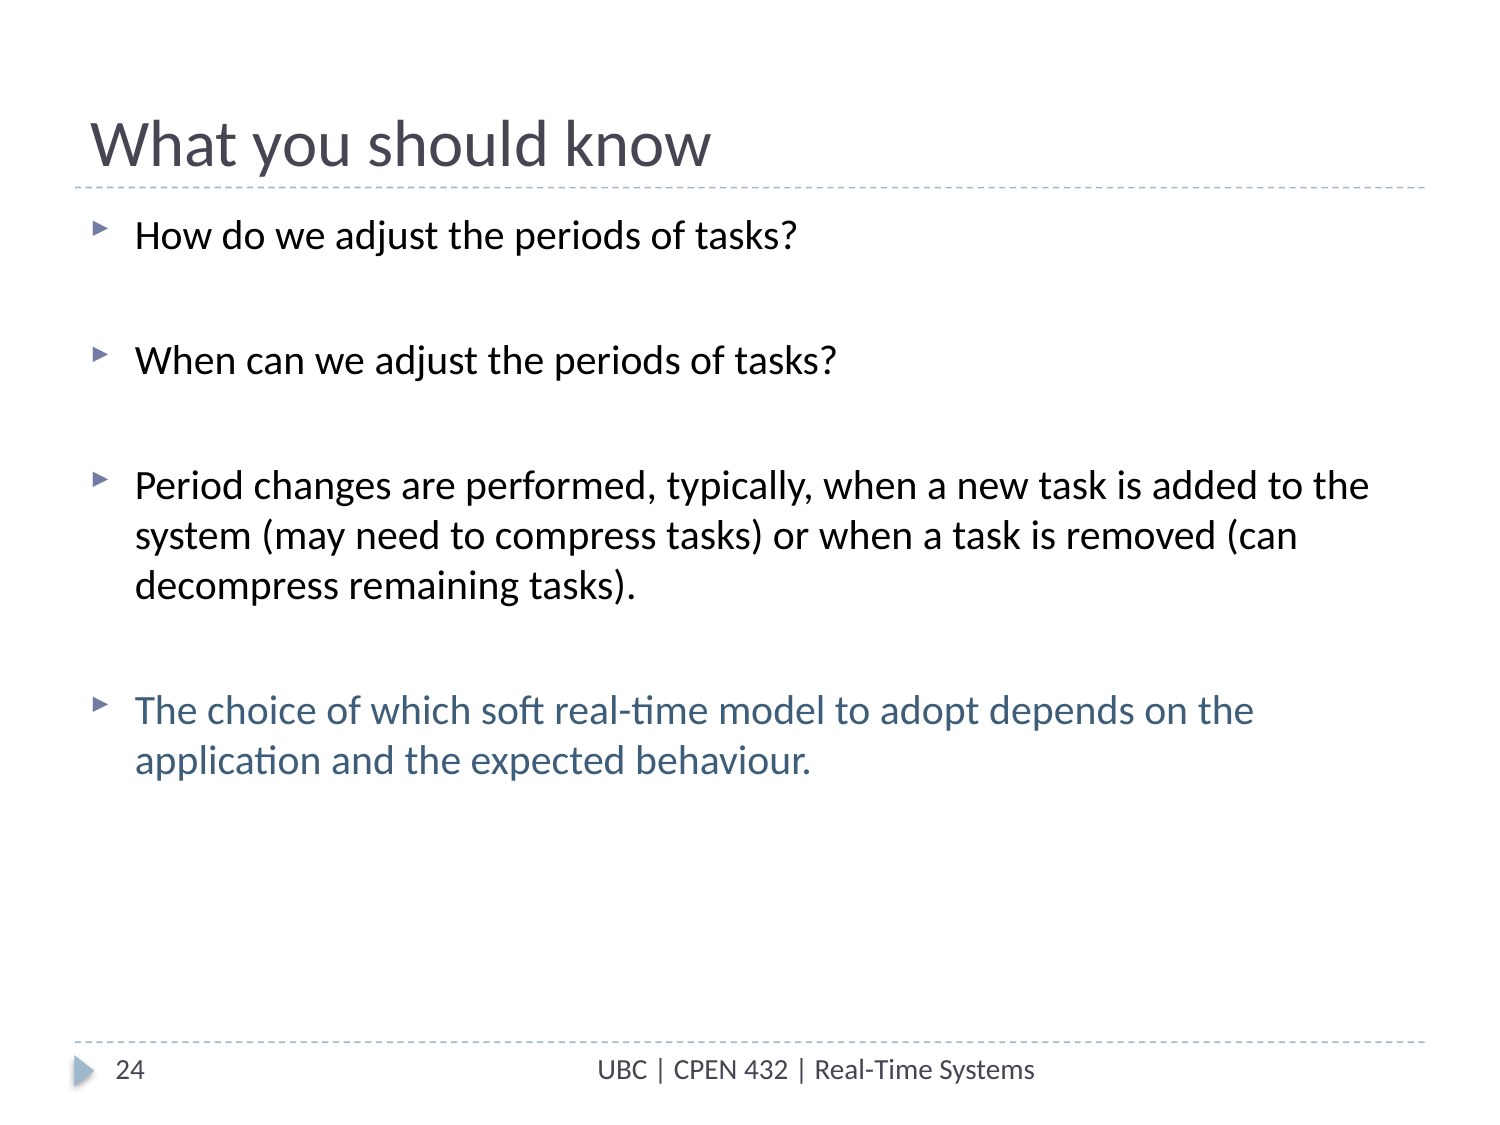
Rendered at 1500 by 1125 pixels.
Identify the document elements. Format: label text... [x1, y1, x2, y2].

footer UBC | CPEN 432 | Real-Time Systems [475, 1042, 1051, 1103]
list How do we adjust the periods of tasks? When can we adjust the periods of tasks? Period changes are performed, typically, when a new task is added to the system (may need to compress tasks) or when a task is removed (can decompress remaining tasks). The choice of which soft real-time model to adopt depends on the application and the expected behaviour. [74, 199, 1426, 1011]
title What you should know [74, 24, 1426, 188]
slide_number 24 [100, 1042, 426, 1103]
